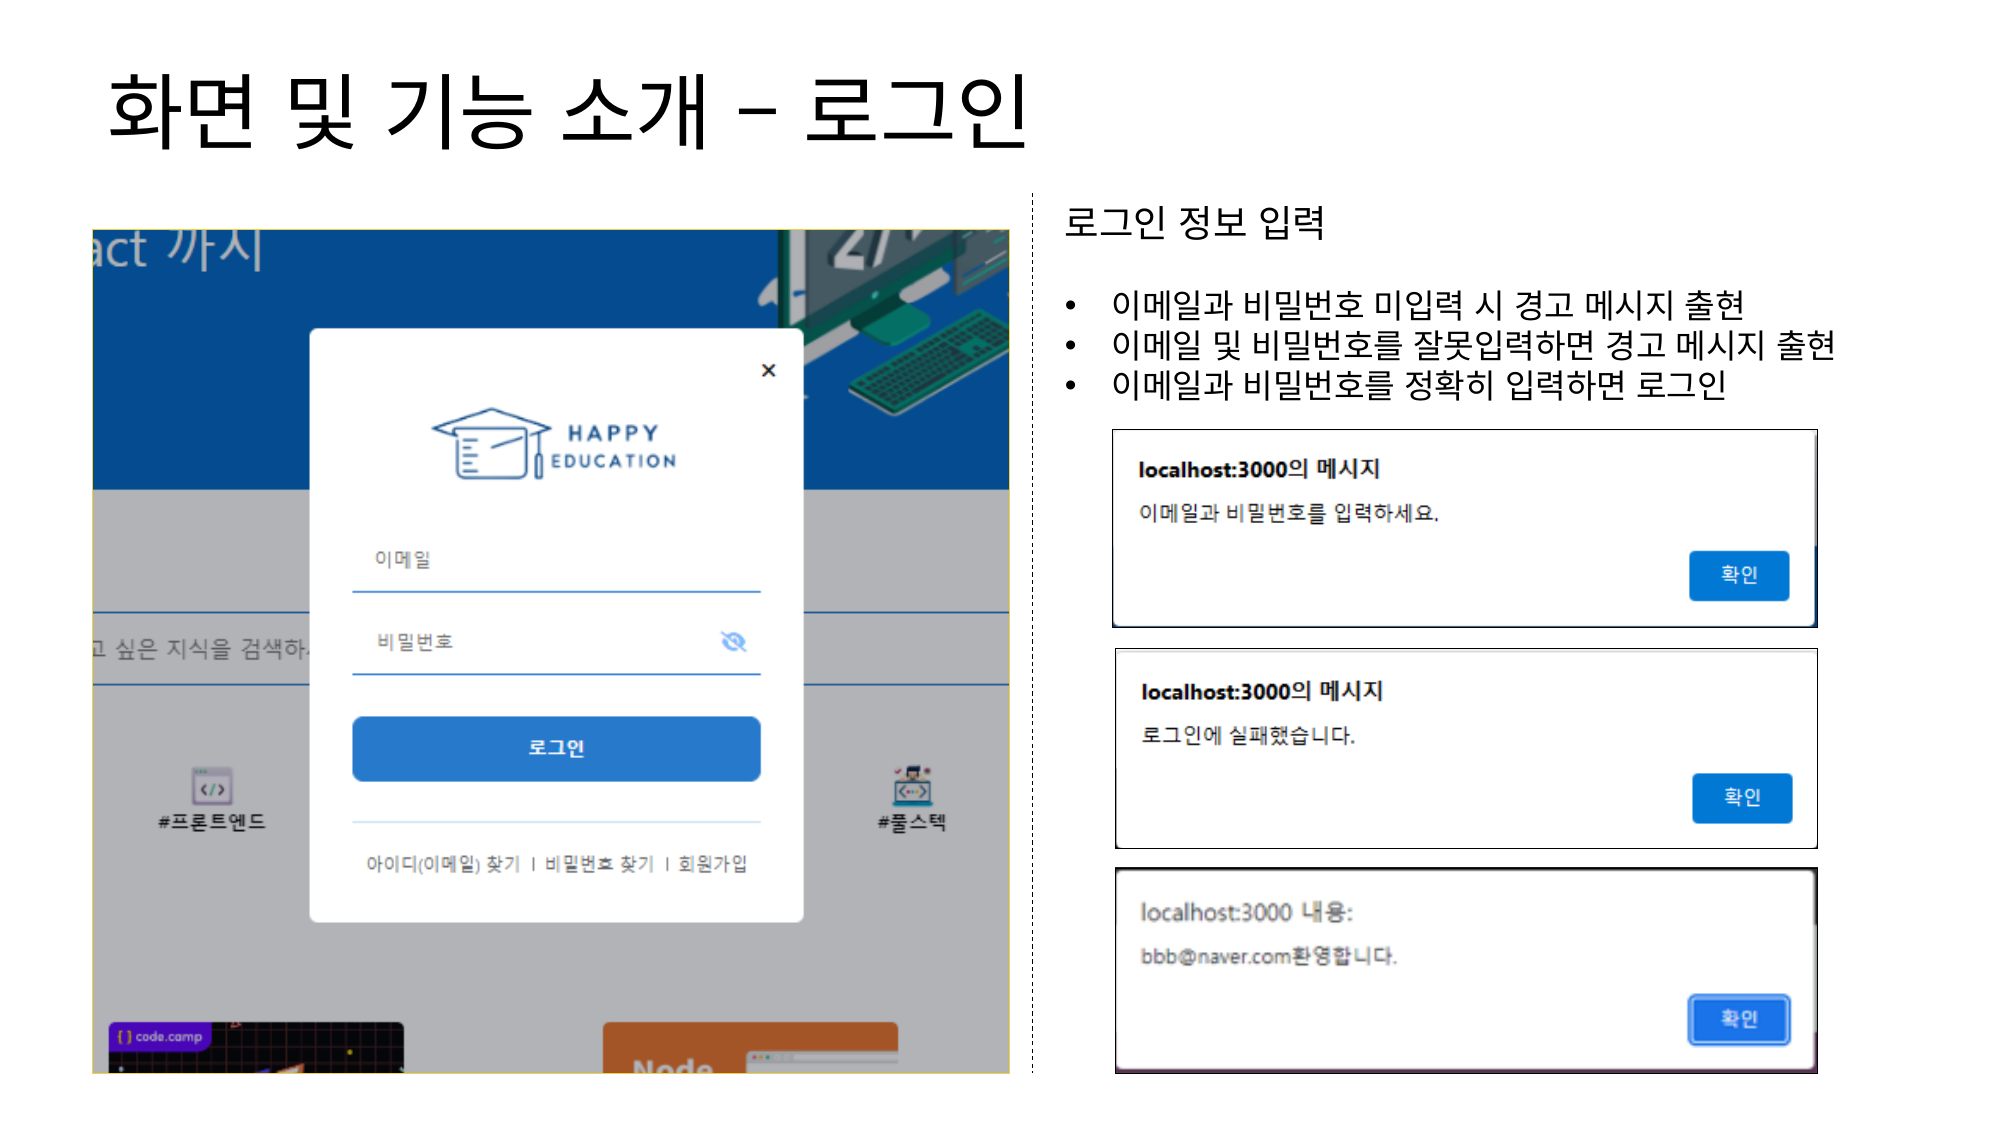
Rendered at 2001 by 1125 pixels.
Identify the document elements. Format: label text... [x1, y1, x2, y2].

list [92, 229, 1010, 1074]
text_box 로그인 정보 입력 이메일과 비밀번호 미입력 시 경고 메시지 출현 이메일 및 비밀번호를 잘못입력하면 경고 메시지 출현 이메일과 비밀번호를 정확히 입력하면 로그인 [1049, 192, 1937, 413]
text_box 화면 및 기능 소개 – 로그인 [92, 53, 1818, 173]
picture [1112, 429, 1818, 628]
picture [1115, 867, 1818, 1074]
picture [1115, 648, 1818, 849]
